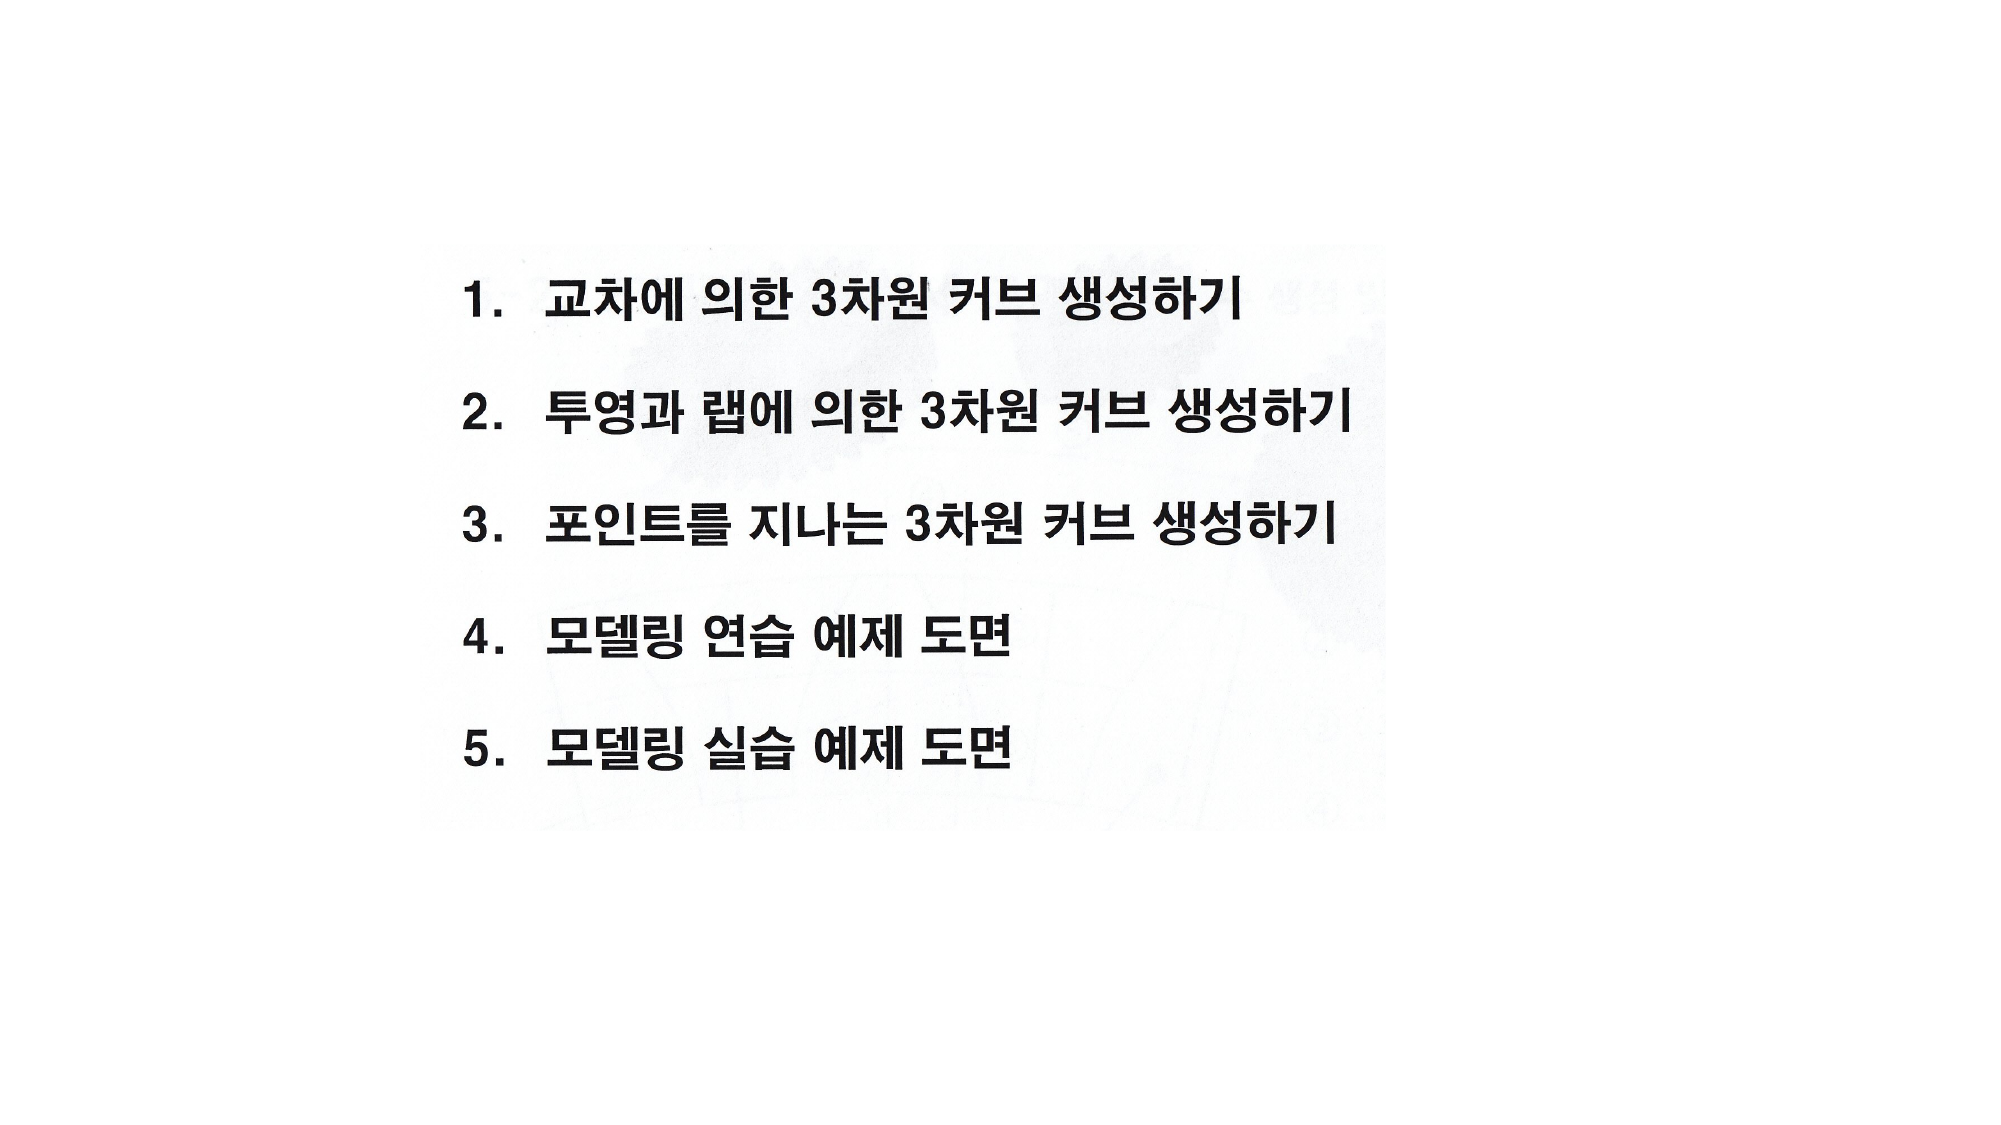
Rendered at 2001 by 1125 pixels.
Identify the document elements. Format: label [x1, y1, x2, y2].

picture [420, 244, 1386, 831]
